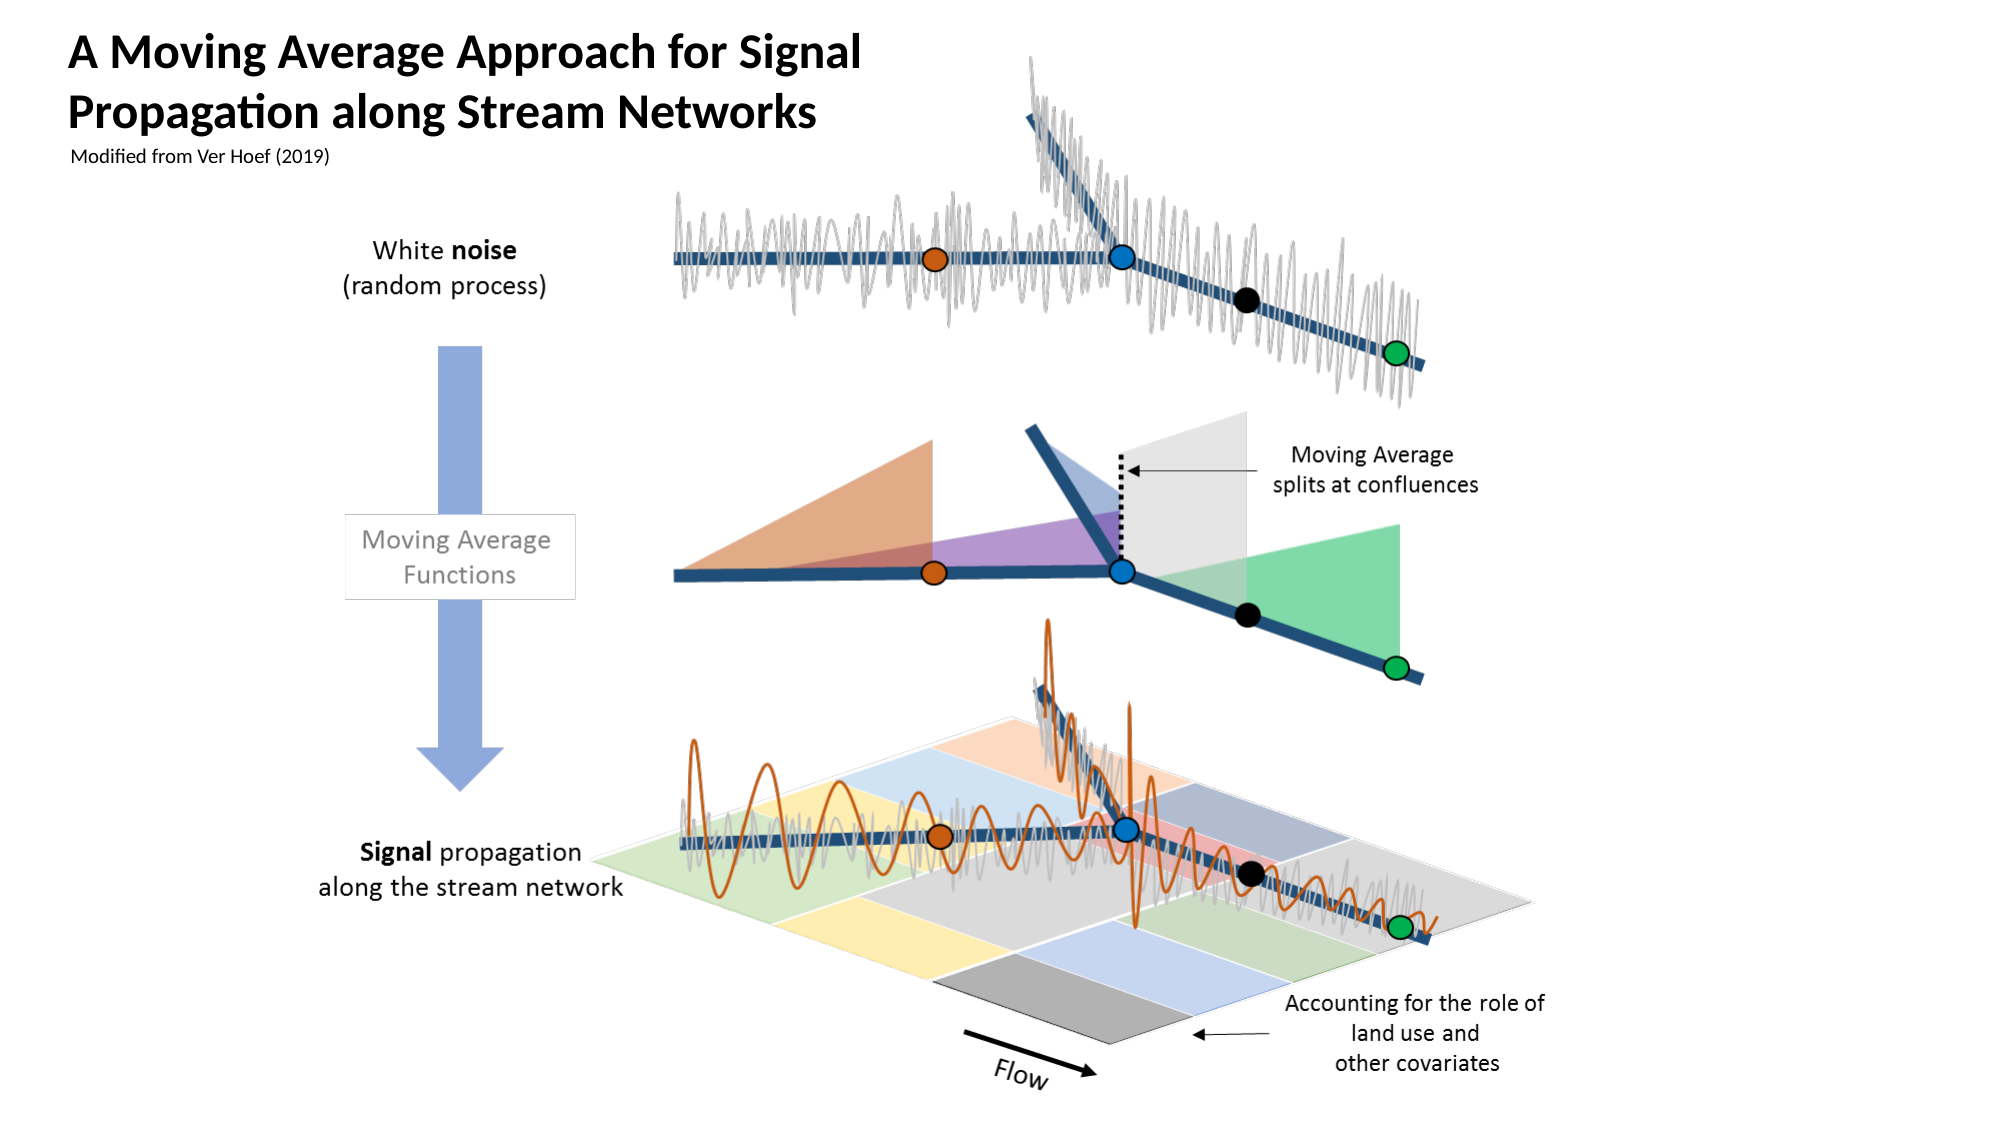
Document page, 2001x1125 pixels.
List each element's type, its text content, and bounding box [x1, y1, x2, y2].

picture [300, 56, 1568, 1122]
text_box A Moving Average Approach for Signal Propagation along Stream Networks [53, 10, 929, 146]
text_box Modified from Ver Hoef (2019) [55, 135, 300, 176]
